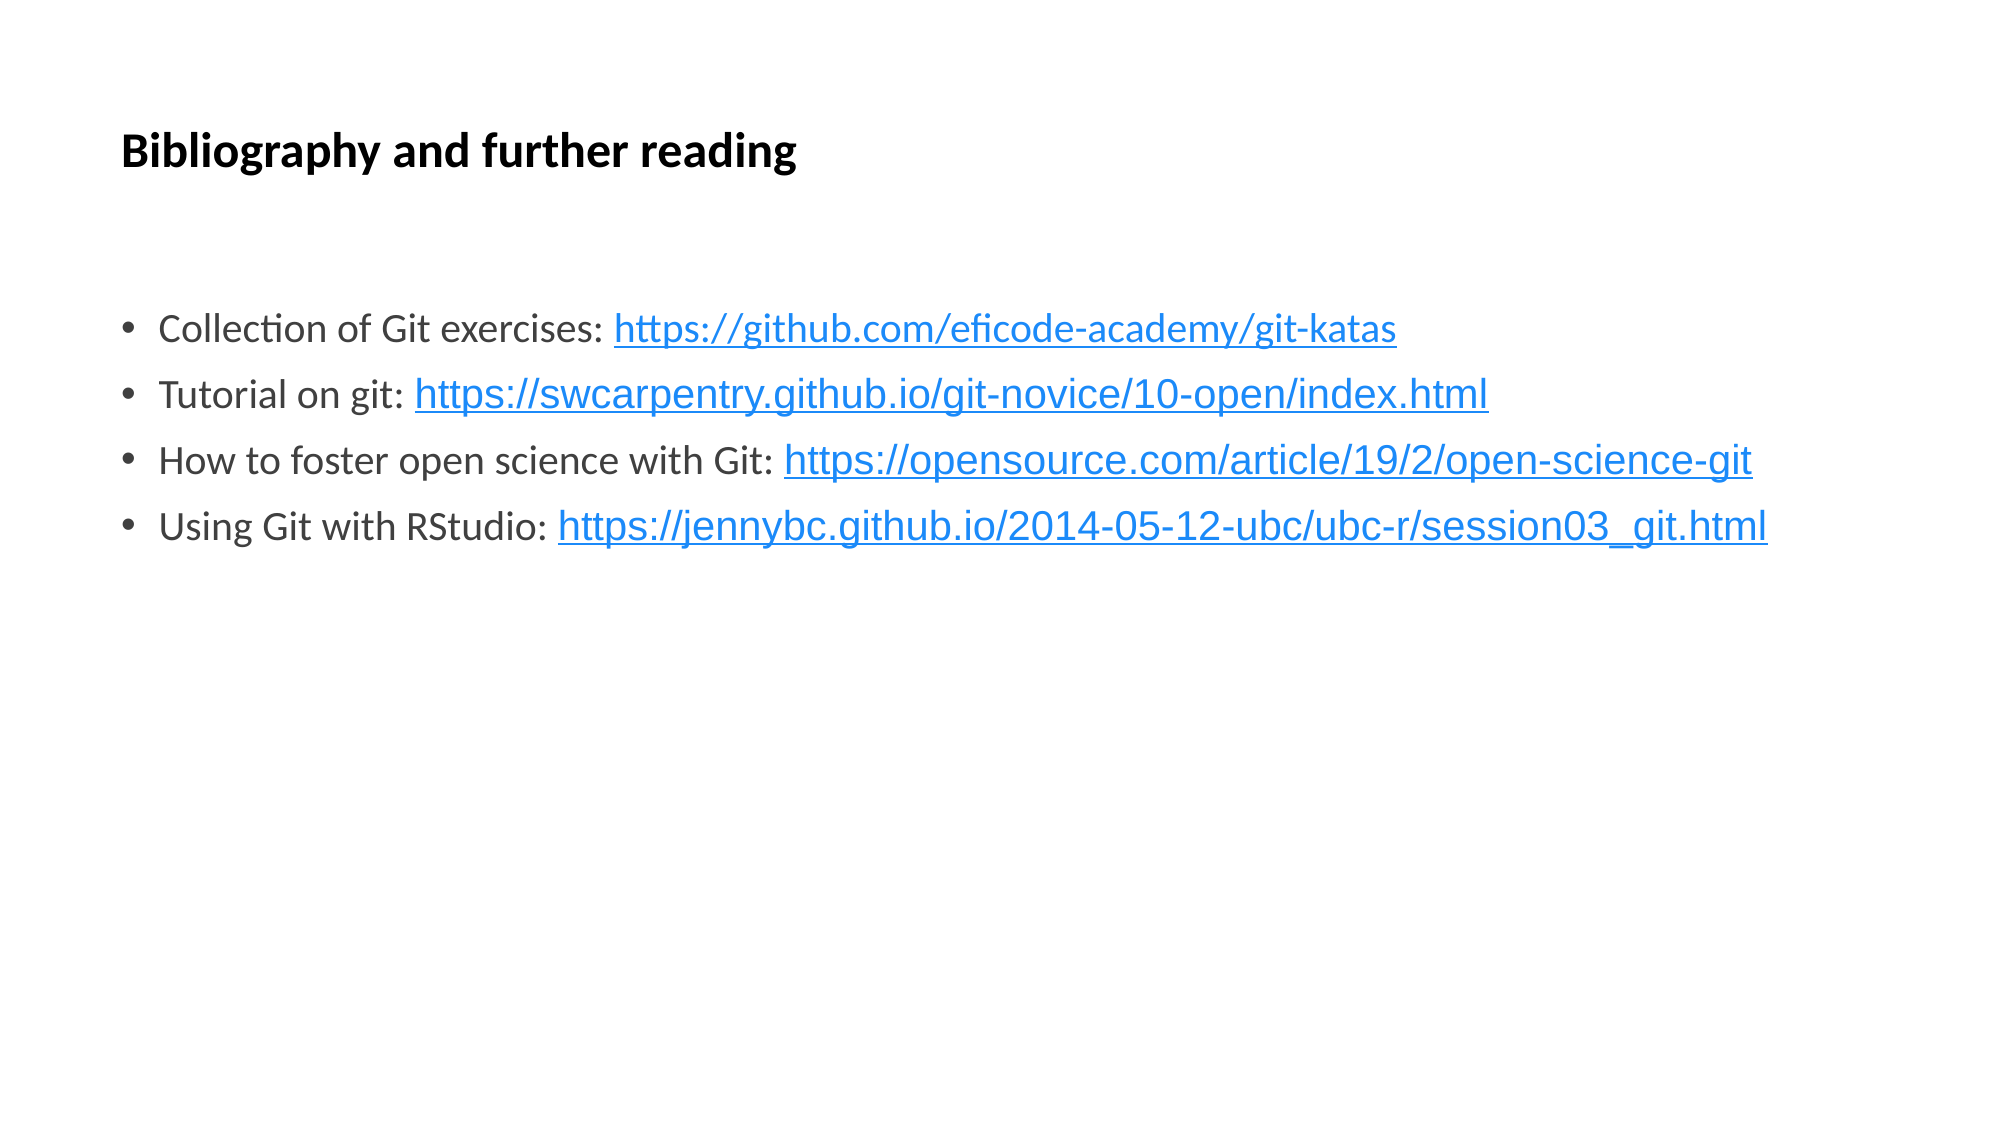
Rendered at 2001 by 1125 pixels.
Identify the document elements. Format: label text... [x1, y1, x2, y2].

list Collection of Git exercises: https://github.com/eficode-academy/git-katas Tutorial on git: https://swcarpentry.github.io/git-novice/10-open/index.html How to foster open science with Git: https://opensource.com/article/19/2/open-science-git Using Git with RStudio: https://jennybc.github.io/2014-05-12-ubc/ubc-r/session03_git.html [106, 299, 1832, 1014]
title Bibliography and further reading [106, 42, 1832, 260]
